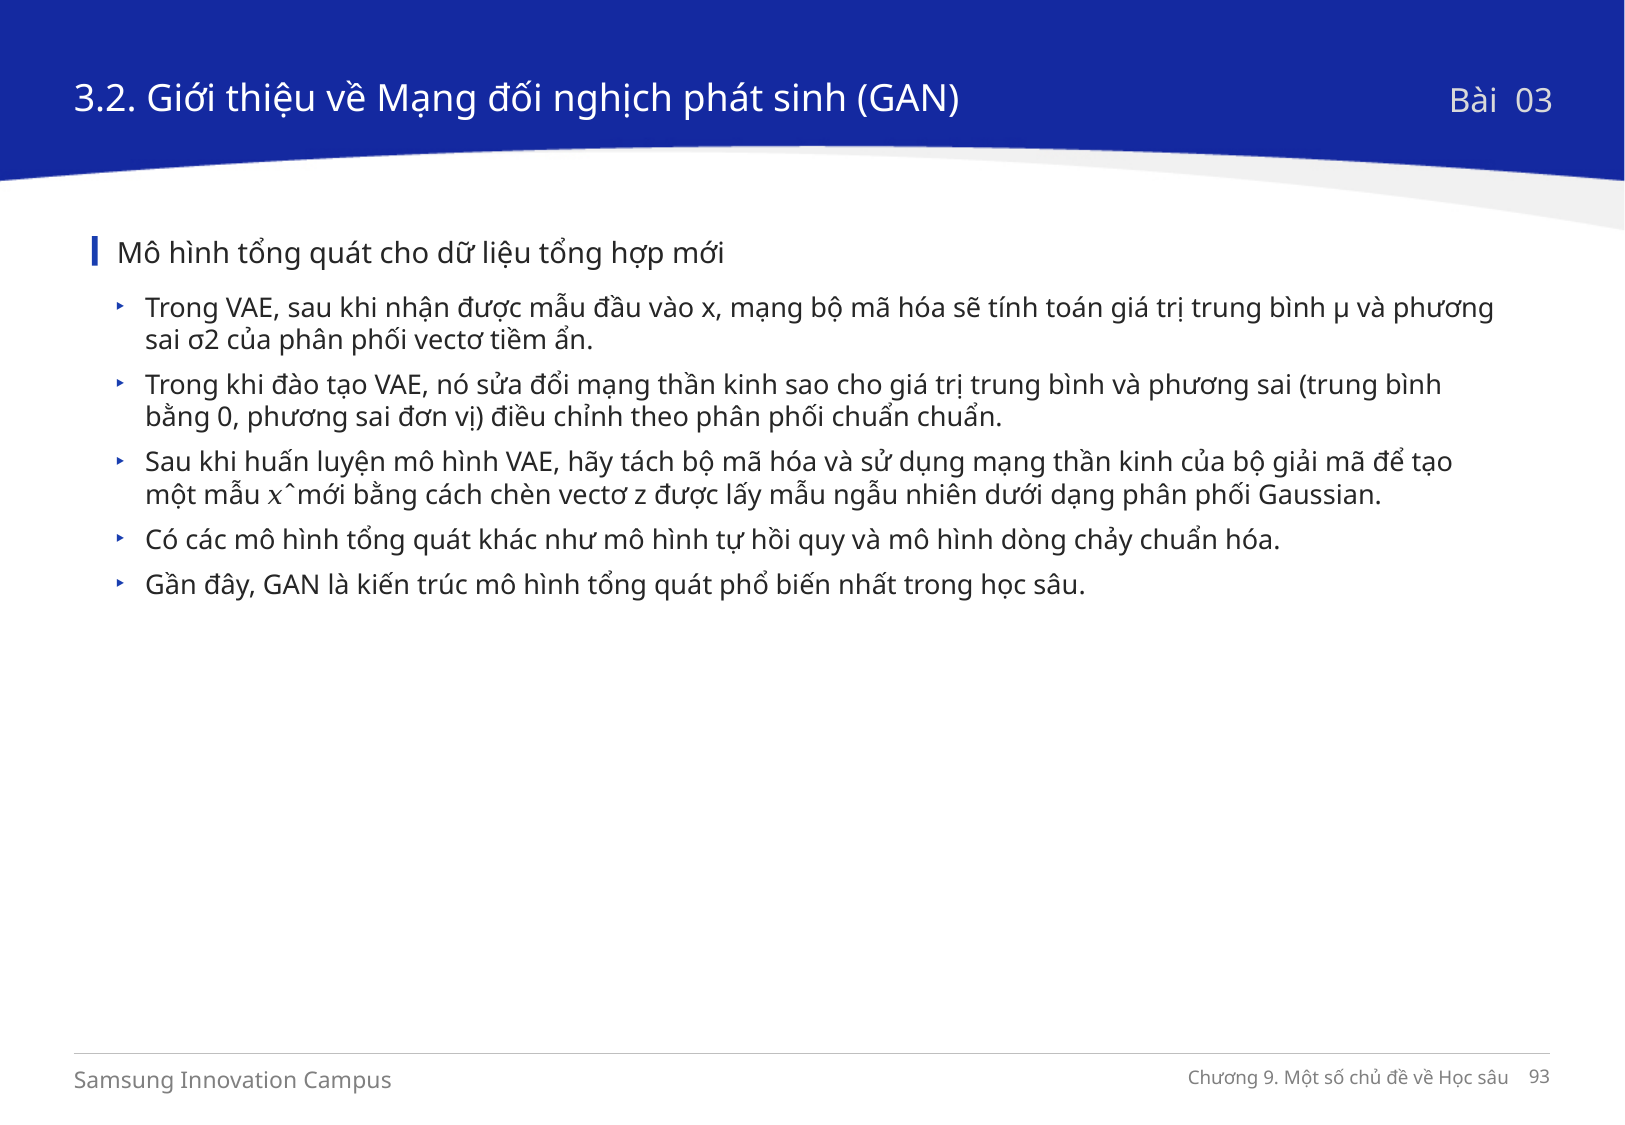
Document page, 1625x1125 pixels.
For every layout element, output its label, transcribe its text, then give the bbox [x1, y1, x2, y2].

picture [0, 0, 1625, 1125]
text_box [106, 562, 1436, 646]
text_box Trong VAE, sau khi nhận được mẫu đầu vào x, mạng bộ mã hóa sẽ tính toán giá trị trung bình μ và phương sai σ2 của phân phối vectơ tiềm ẩn. Trong khi đào tạo VAE, nó sửa đổi mạng thần kinh sao cho giá trị trung bình và phương sai (trung bình bằng 0, phương sai đơn vị) điều chỉnh theo phân phối chuẩn chuẩn. Sau khi huấn luyện mô hình VAE, hãy tách bộ mã hóa và sử dụng mạng thần kinh của bộ giải mã để tạo một mẫu 𝑥 ̂ mới bằng cách chèn vectơ z được lấy mẫu ngẫu nhiên dưới dạng phân phối Gaussian. Có các mô hình tổng quát khác như mô hình tự hồi quy và mô hình dòng chảy chuẩn hóa. Gần đây, GAN là kiến trúc mô hình tổng quát phổ biến nhất trong học sâu. [114, 277, 1532, 613]
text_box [91, 234, 1533, 270]
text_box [73, 73, 1554, 120]
